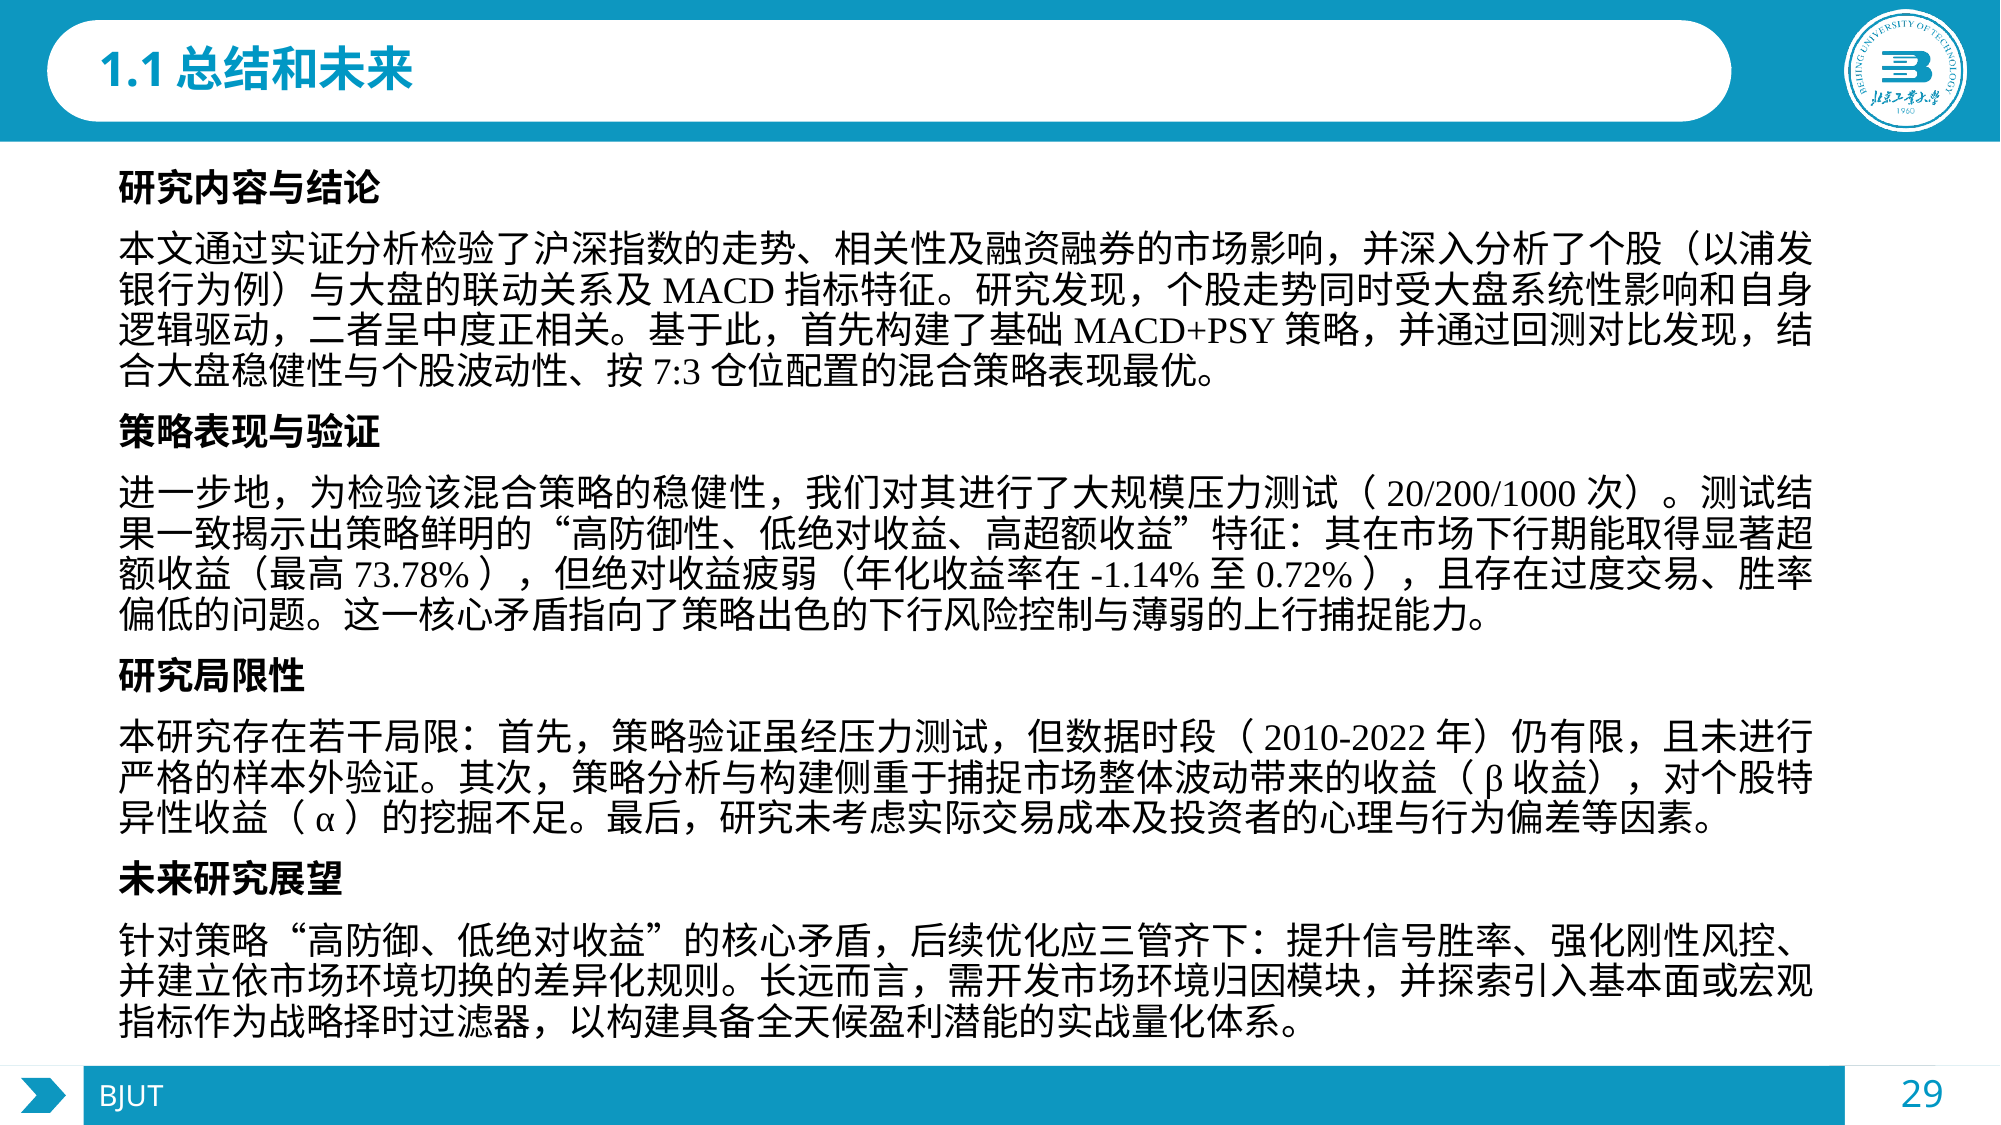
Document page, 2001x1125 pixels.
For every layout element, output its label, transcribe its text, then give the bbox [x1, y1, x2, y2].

title 1.1总结和未来 [83, 37, 1730, 105]
list 研究内容与结论 本文通过实证分析检验了沪深指数的走势、相关性及融资融券的市场影响，并深入分析了个股（以浦发银行为例）与大盘的联动关系及MACD指标特征。研究发现，个股走势同时受大盘系统性影响和自身逻辑驱动，二者呈中度正相关。基于此，首先构建了基础MACD+PSY策略，并通过回测对比发现，结合大盘稳健性与个股波动性、按7:3仓位配置的混合策略表现最优。 策略表现与验证 进一步地，为检验该混合策略的稳健性，我们对其进行了大规模压力测试（20/200/1000次）。测试结果一致揭示出策略鲜明的“高防御性、低绝对收益、高超额收益”特征：其在市场下行期能取得显著超额收益（最高73.78%），但绝对收益疲弱（年化收益率在-1.14%至0.72%），且存在过度交易、胜率偏低的问题。这一核心矛盾指向了策略出色的下行风险控制与薄弱的上行捕捉能力。 研究局限性 本研究存在若干局限：首先，策略验证虽经压力测试，但数据时段（2010-2022年）仍有限，且未进行严格的样本外验证。其次，策略分析与构建侧重于捕捉市场整体波动带来的收益（β收益），对个股特异性收益（α）的挖掘不足。最后，研究未考虑实际交易成本及投资者的心理与行为偏差等因素。 未来研究展望 针对策略“高防御、低绝对收益”的核心矛盾，后续优化应三管齐下：提升信号胜率、强化刚性风控、并建立依市场环境切换的差异化规则。长远而言，需开发市场环境归因模块，并探索引入基本面或宏观指标作为战略择时过滤器，以构建具备全天候盈利潜能的实战量化体系。 [103, 161, 1829, 876]
picture [1845, 10, 1966, 131]
